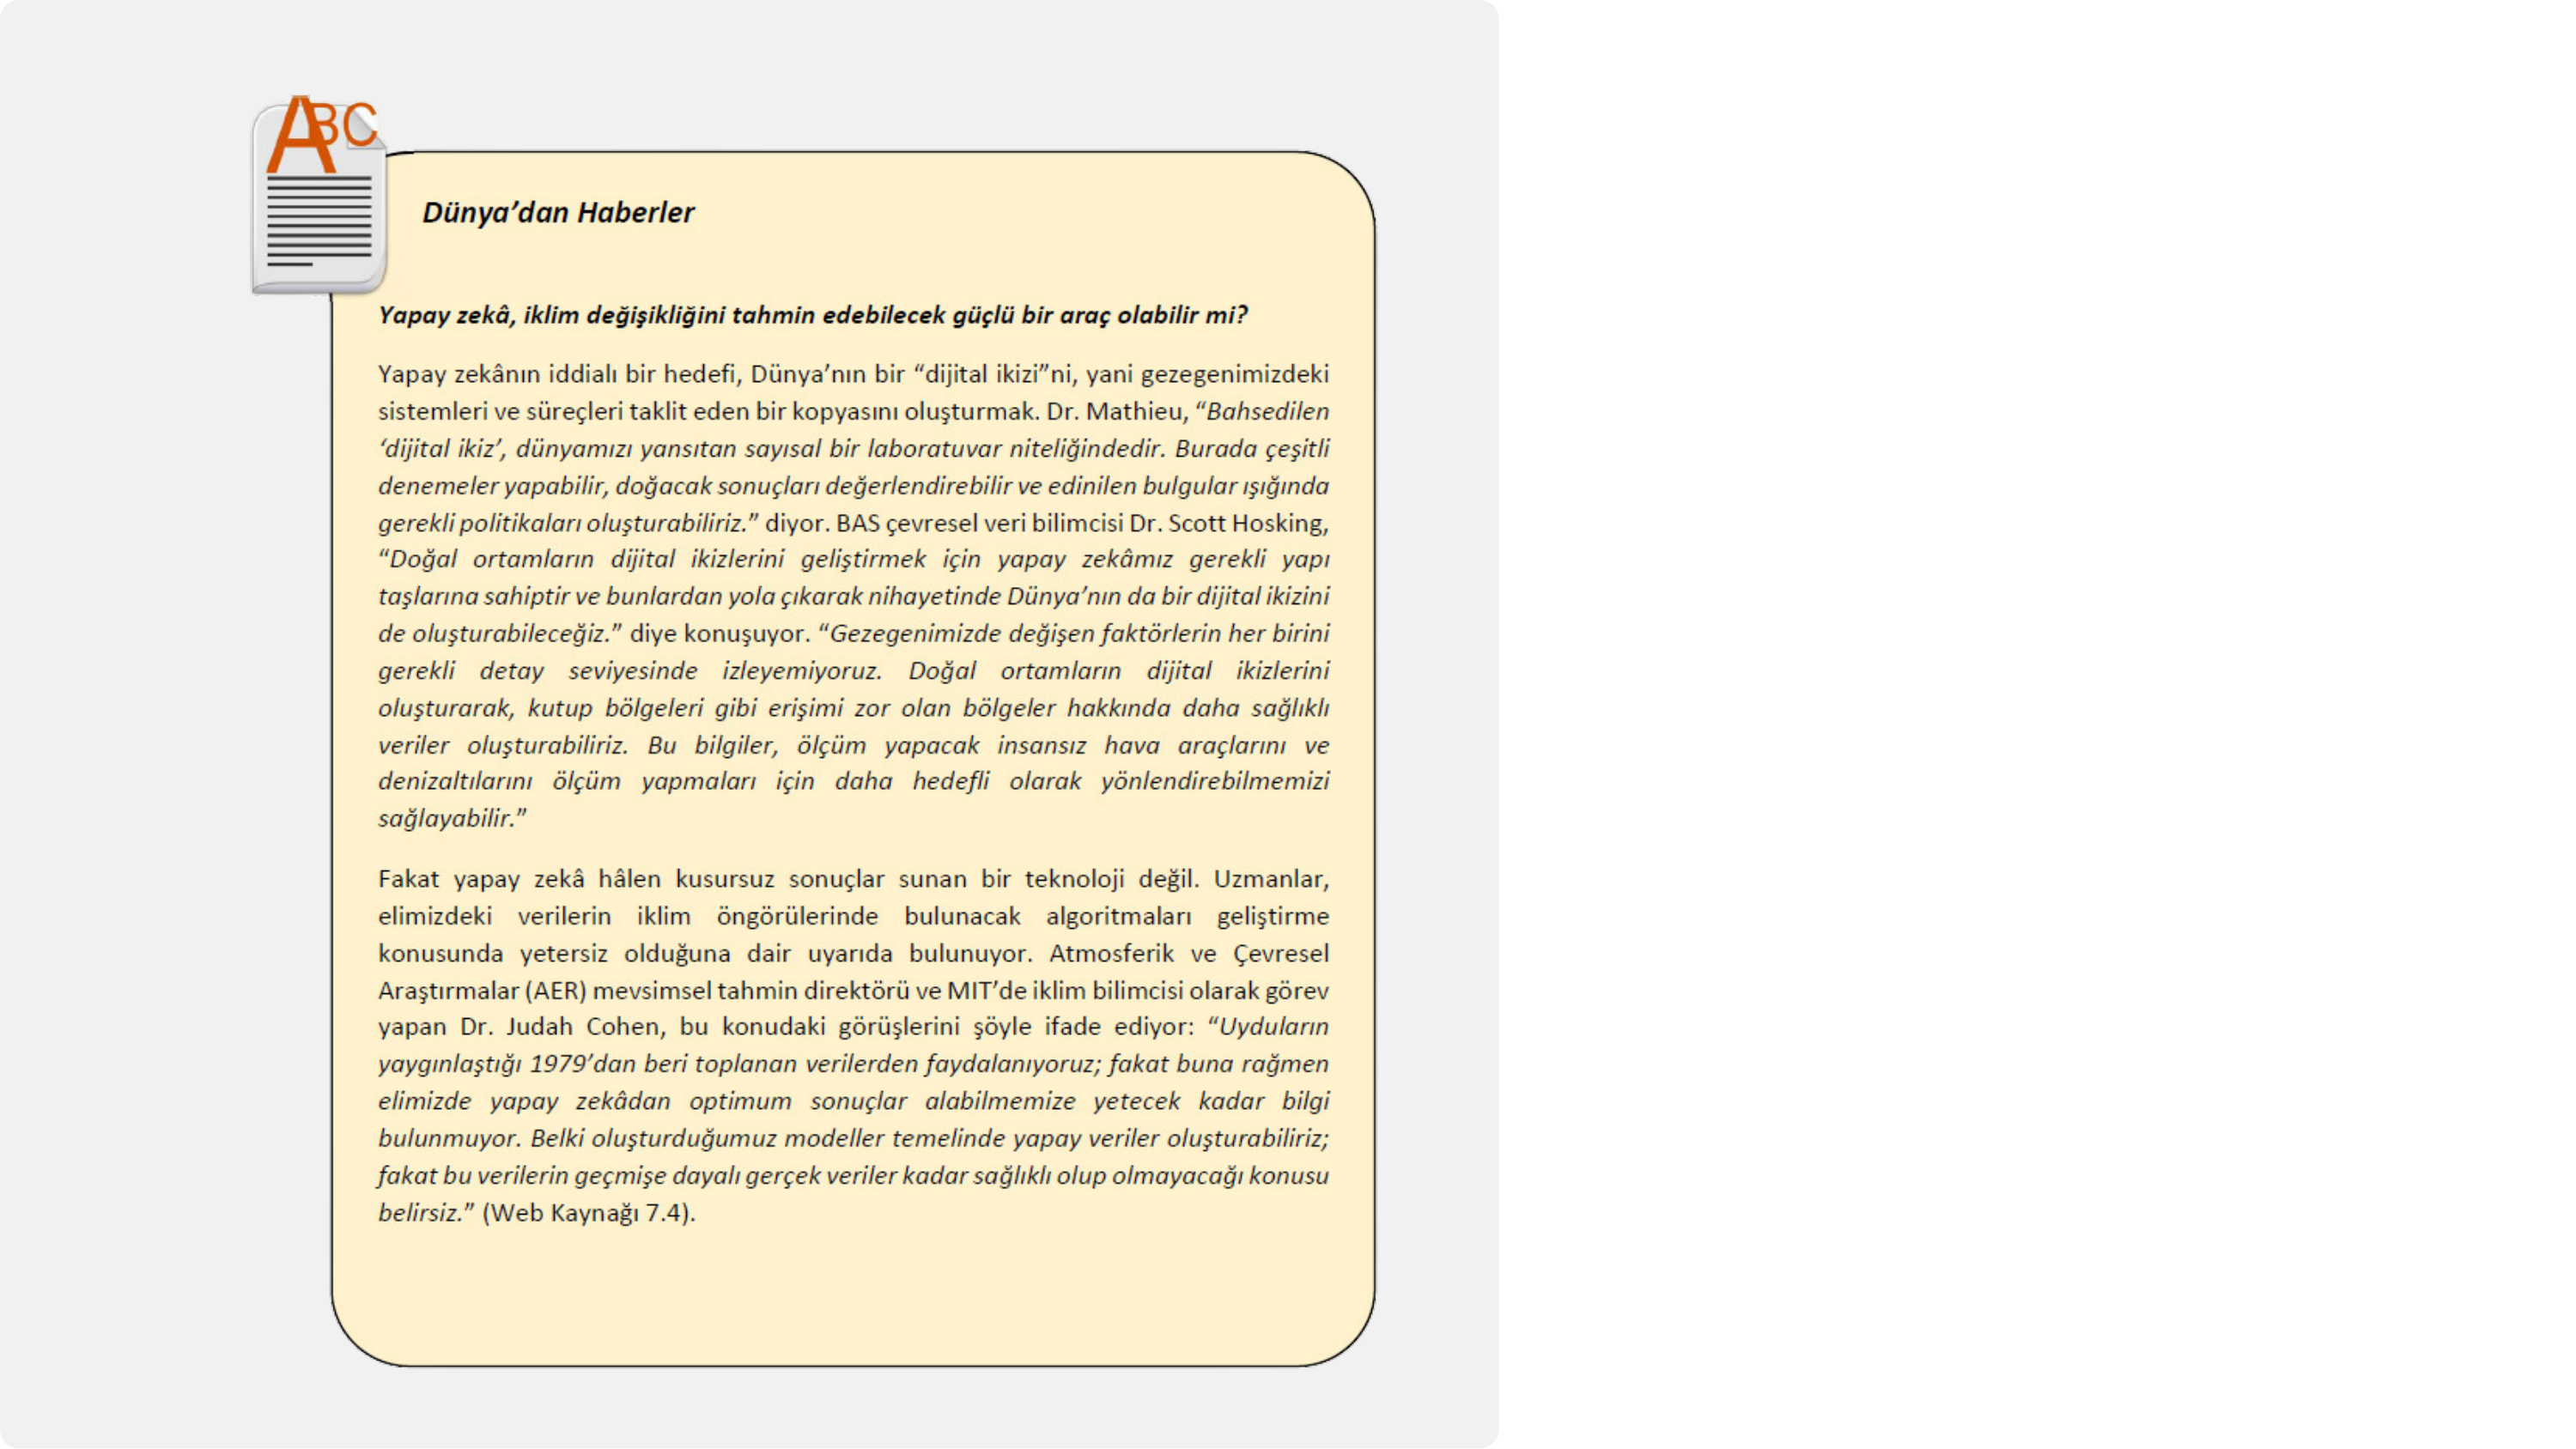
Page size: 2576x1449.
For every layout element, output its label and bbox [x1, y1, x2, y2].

text_box [0, 0, 1499, 1449]
